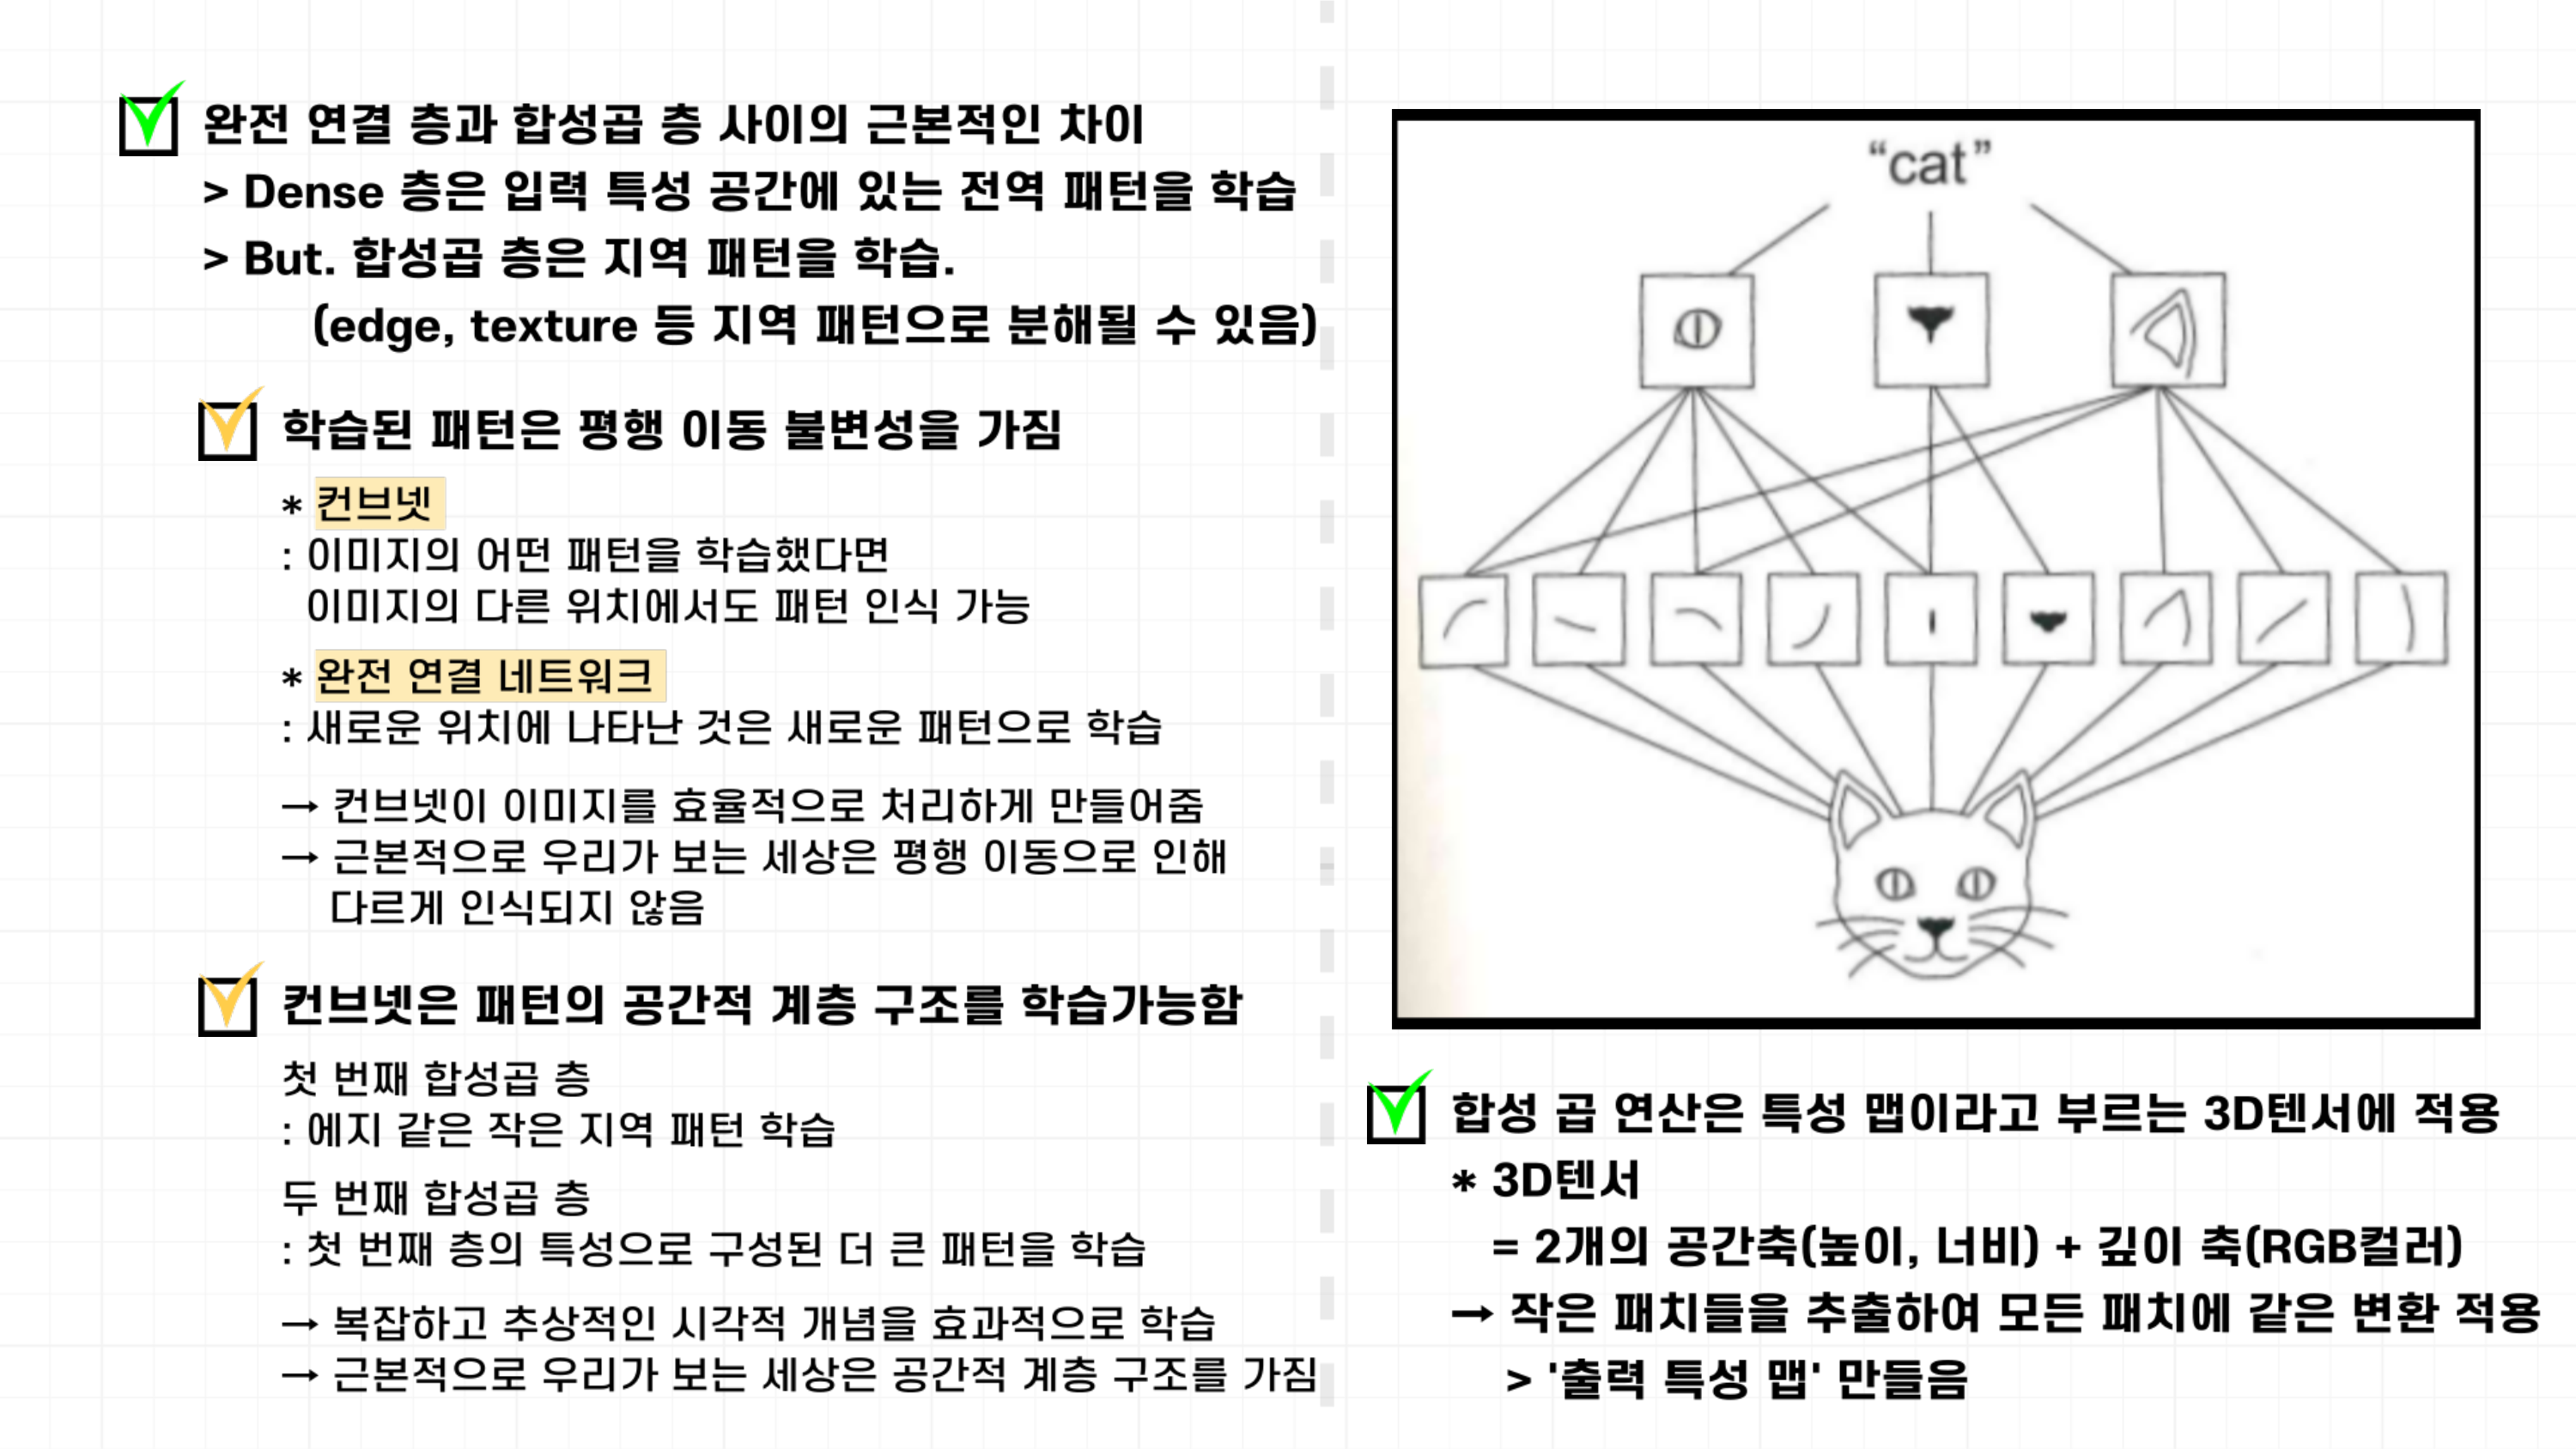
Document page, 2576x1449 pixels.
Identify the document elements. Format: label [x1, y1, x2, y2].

text_box [1367, 1068, 2561, 1410]
text_box [1319, 0, 1336, 1449]
text_box [198, 385, 1225, 755]
text_box [198, 961, 265, 1037]
picture [275, 968, 1319, 1418]
text_box [119, 80, 1314, 355]
text_box [1339, 0, 2576, 1449]
text_box [1392, 108, 2481, 1031]
picture [276, 773, 1284, 951]
text_box [0, 0, 1316, 1449]
